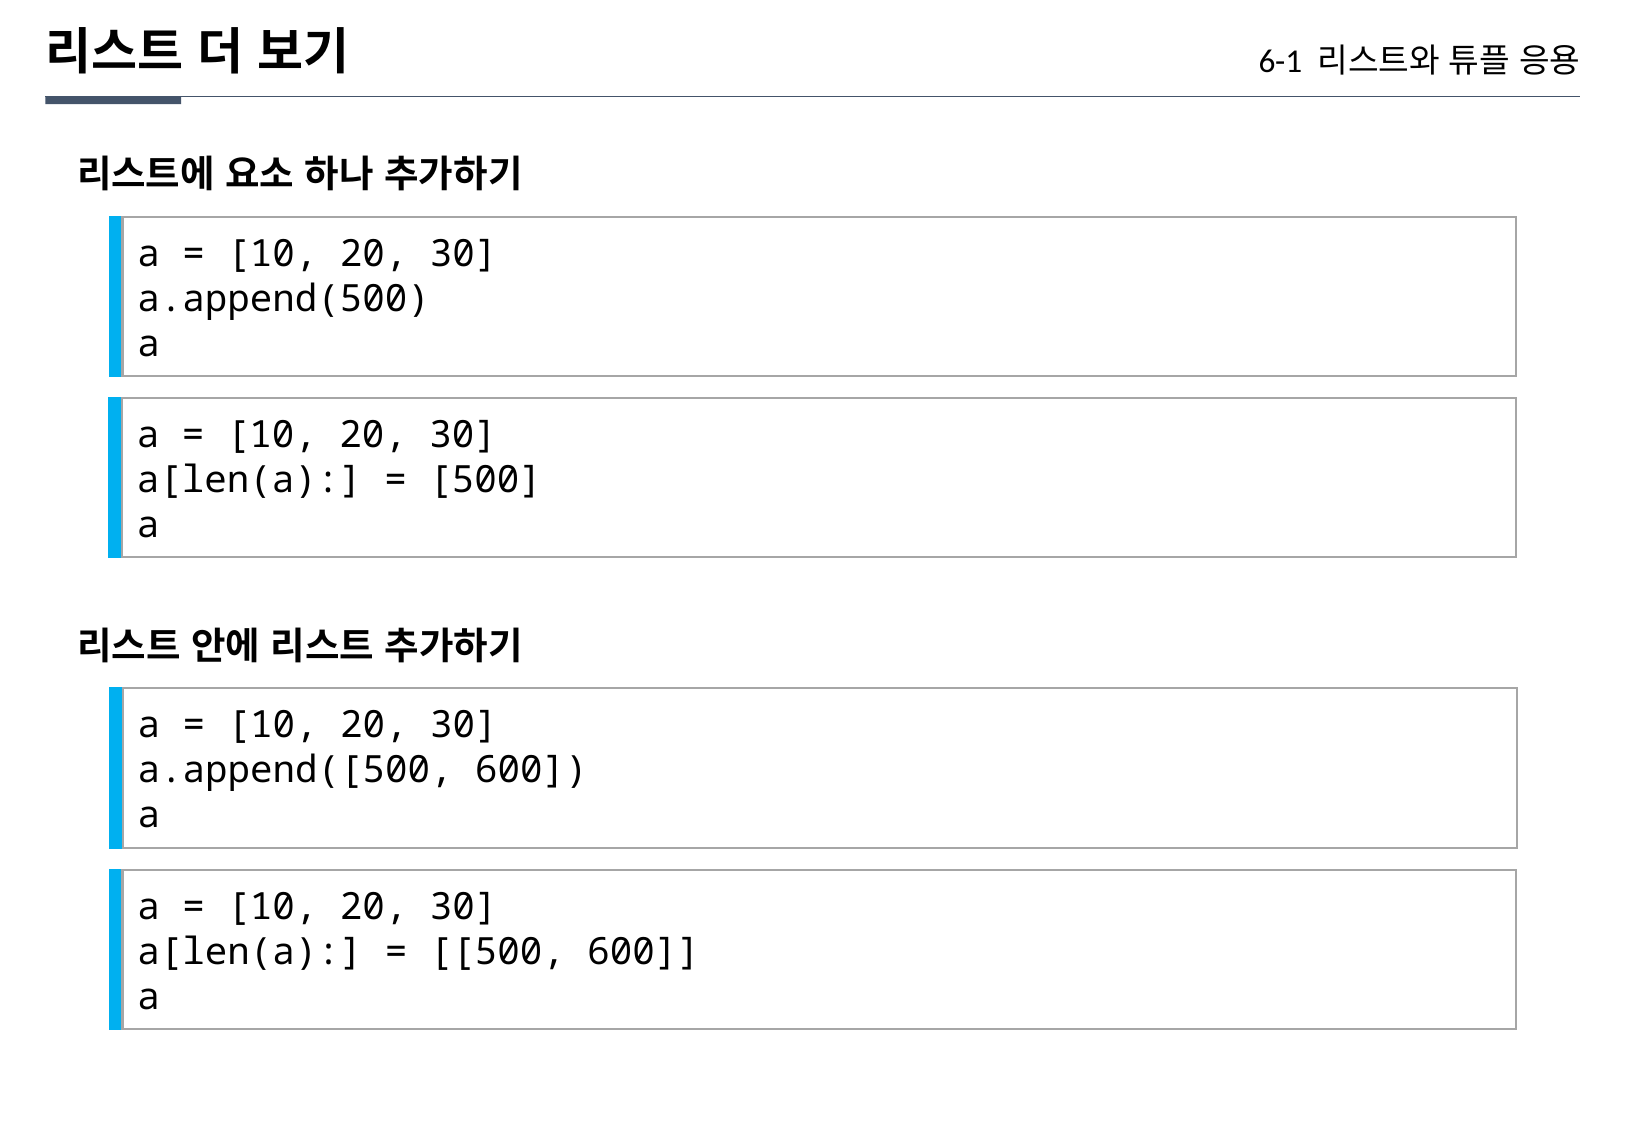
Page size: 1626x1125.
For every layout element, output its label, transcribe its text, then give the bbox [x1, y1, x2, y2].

text_box 리스트에 요소 하나 추가하기 [62, 143, 1356, 203]
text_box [110, 688, 1517, 848]
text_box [109, 397, 1516, 558]
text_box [109, 216, 1517, 377]
list 리스트 더 보기 [45, 26, 965, 82]
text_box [109, 869, 1517, 1030]
list 6-1 리스트와 튜플 응용 [1038, 43, 1581, 81]
text_box 리스트 안에 리스트 추가하기 [62, 614, 1357, 675]
